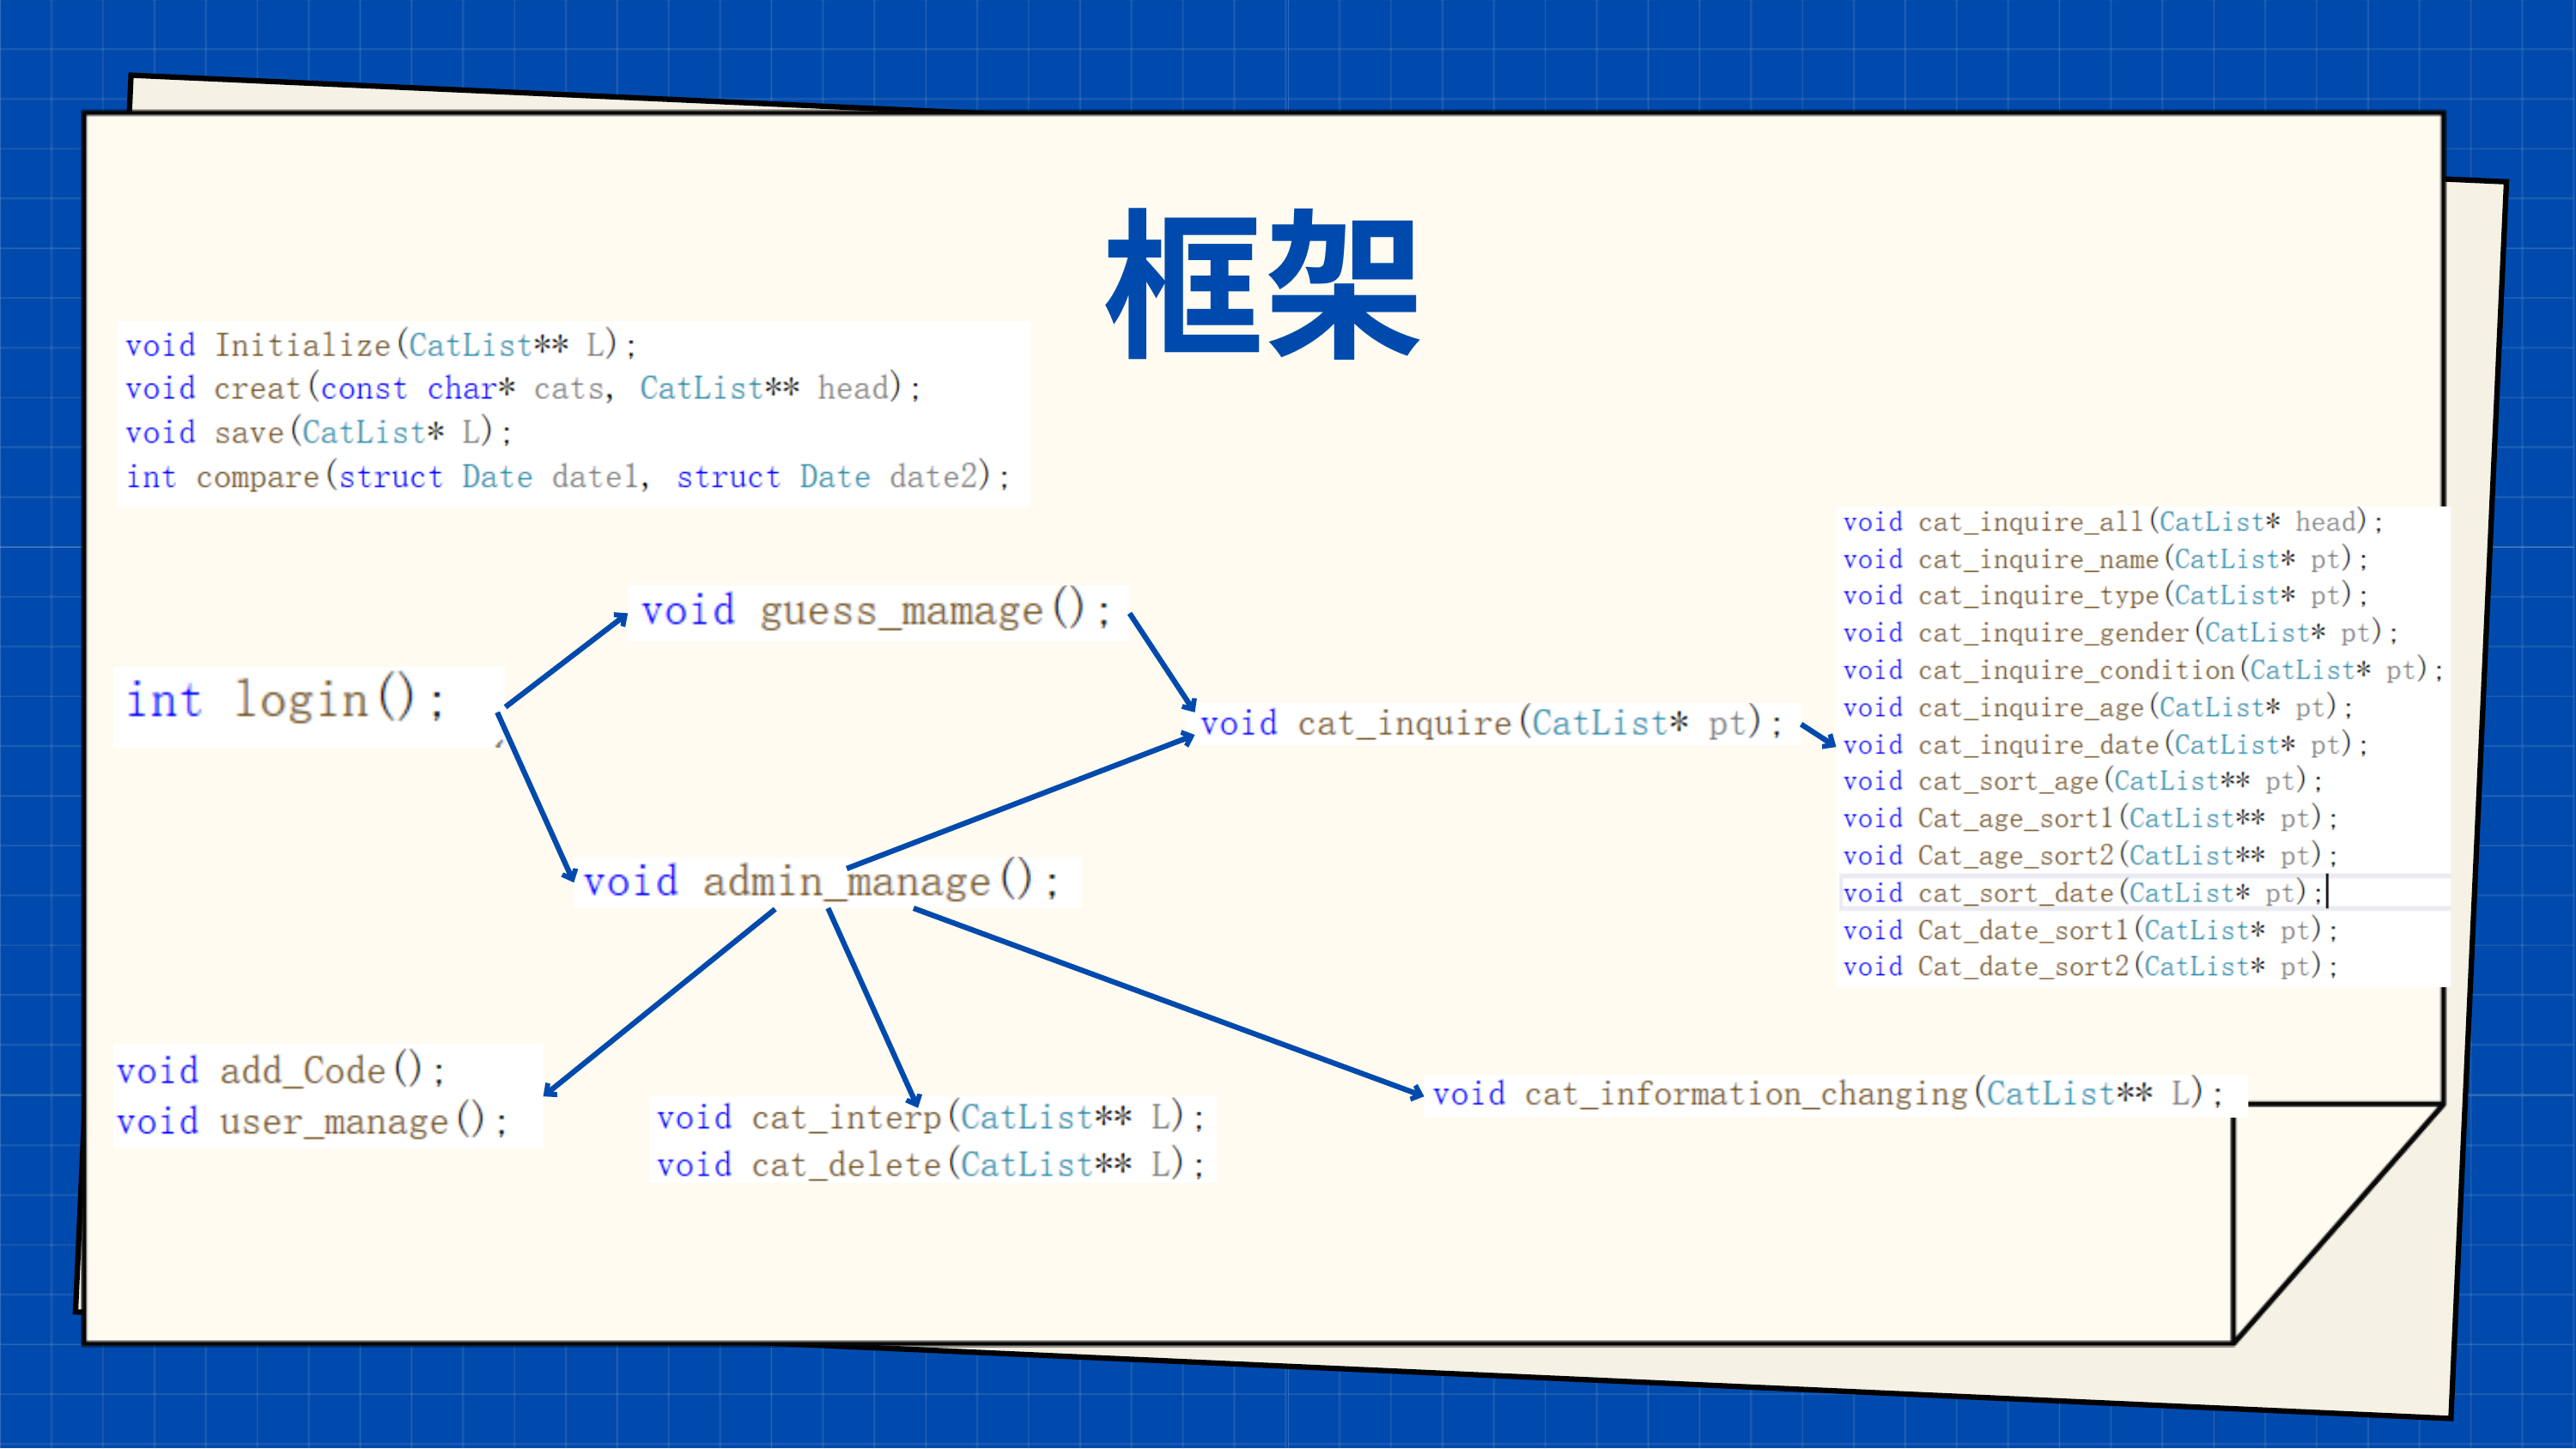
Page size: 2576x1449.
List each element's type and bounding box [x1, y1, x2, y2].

text_box [101, 127, 2481, 1367]
text_box [0, 0, 2576, 1449]
